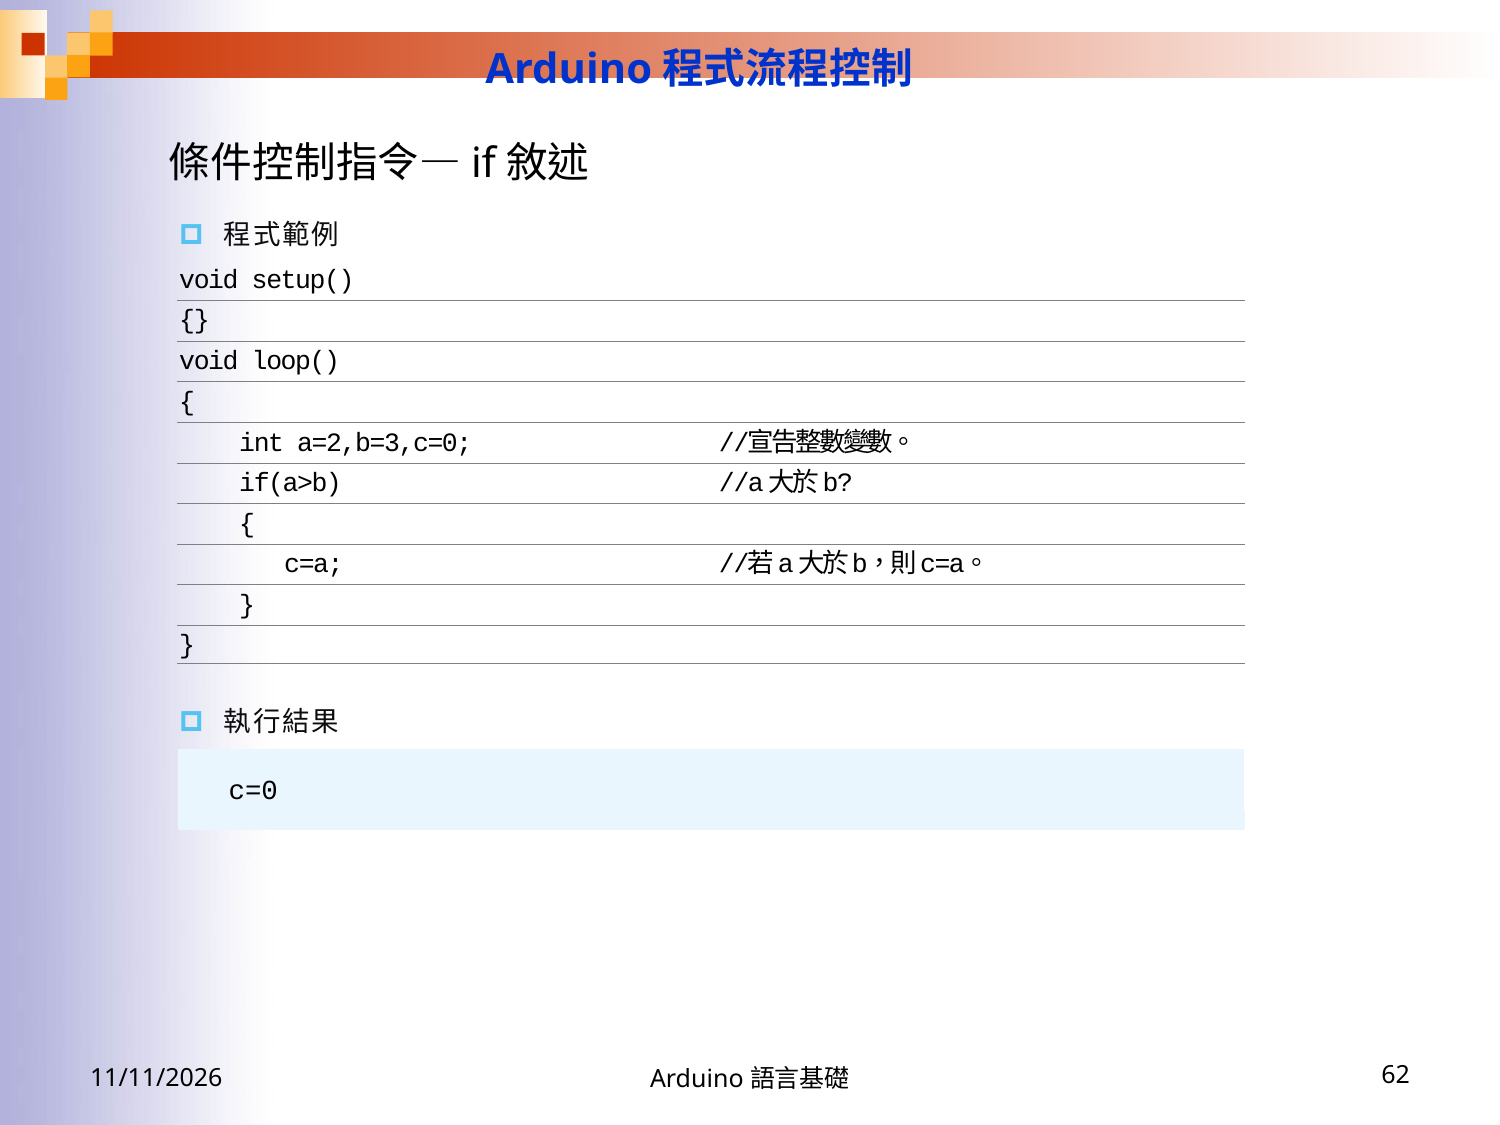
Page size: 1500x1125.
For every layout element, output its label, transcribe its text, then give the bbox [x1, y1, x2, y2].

slide_number 62 [1074, 1025, 1425, 1100]
footer Arduino語言基礎 [512, 1025, 988, 1100]
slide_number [75, 1024, 425, 1103]
picture [0, 0, 275, 55]
picture [0, 78, 1246, 1125]
text_box Arduino程式流程控制 [470, 34, 928, 100]
text_box 條件控制指令—if敘述 [94, 122, 605, 252]
